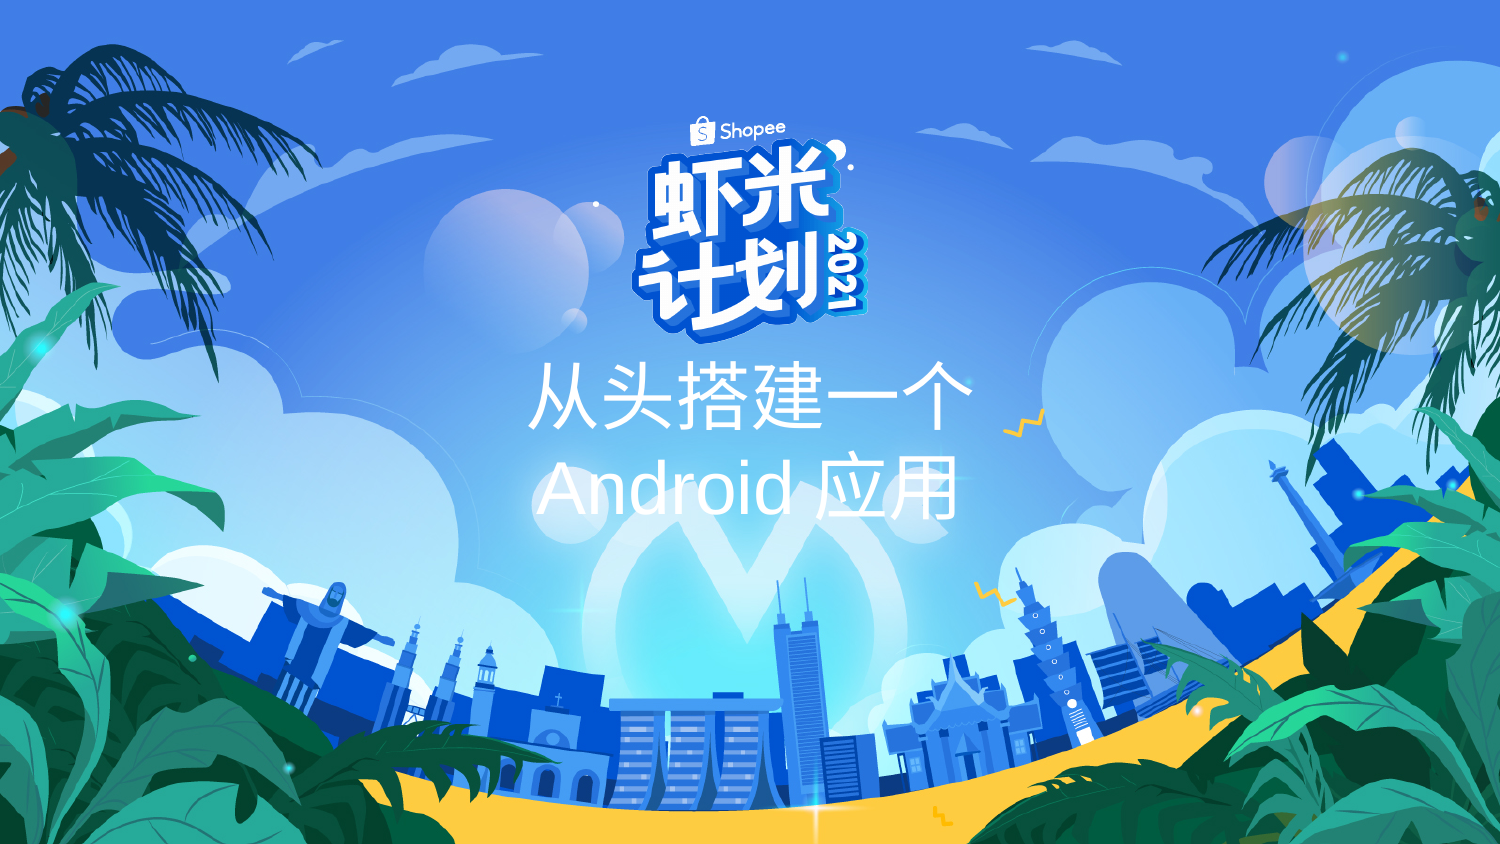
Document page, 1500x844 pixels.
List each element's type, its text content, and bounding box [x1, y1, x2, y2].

picture [0, 0, 1500, 844]
text_box 从头搭建一个 Android应用 [363, 343, 1137, 535]
